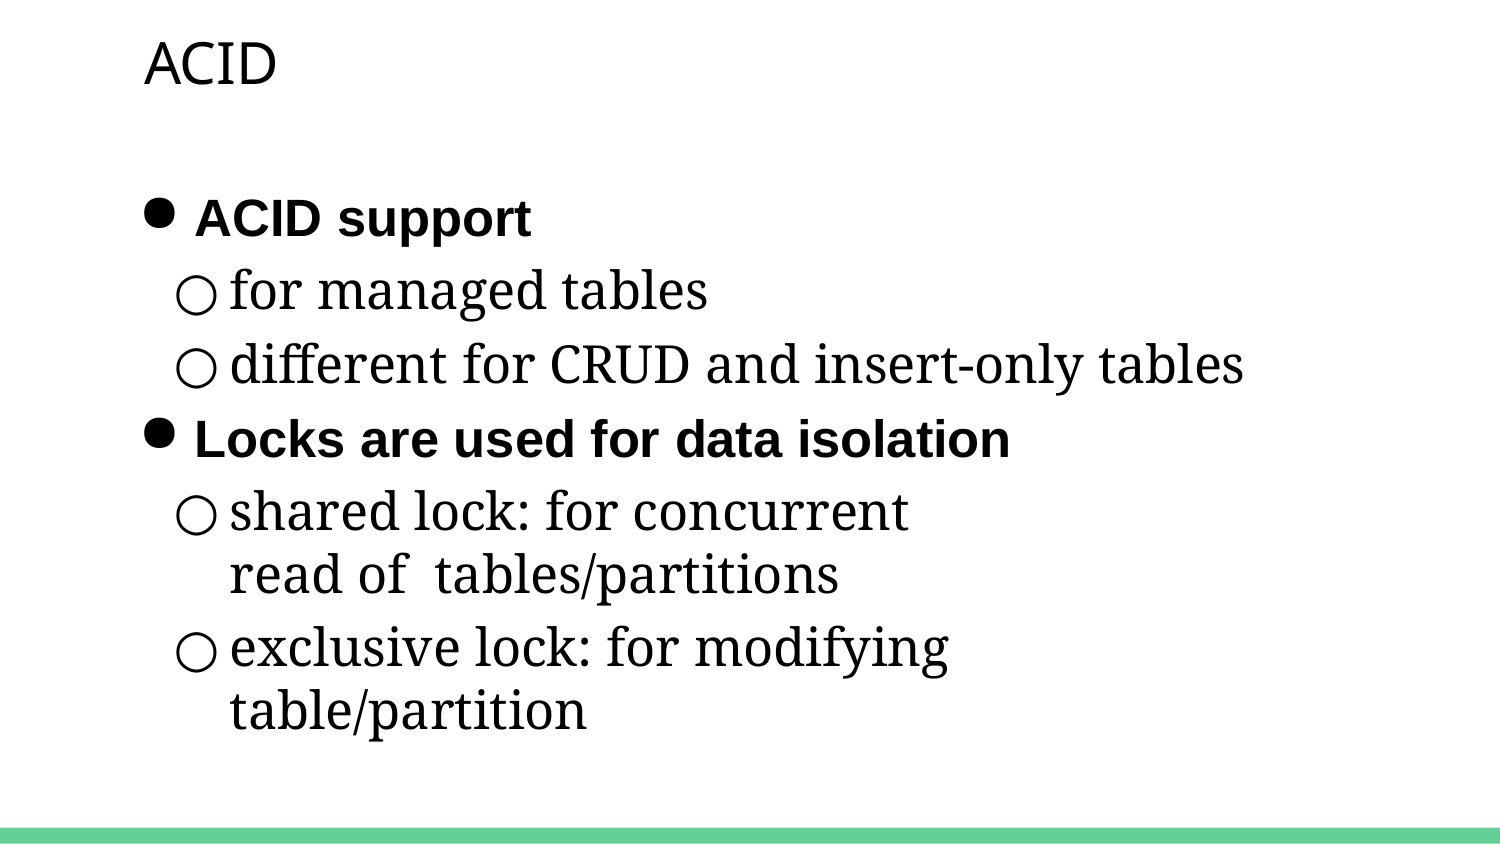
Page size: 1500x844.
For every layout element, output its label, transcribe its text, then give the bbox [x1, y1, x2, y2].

text_box ACID support for managed tables different for CRUD and insert-only tables Locks are used for data isolation shared lock: for concurrent read of tables/partitions exclusive lock: for modifying table/partition [136, 171, 1250, 741]
title ACID [142, 24, 311, 168]
